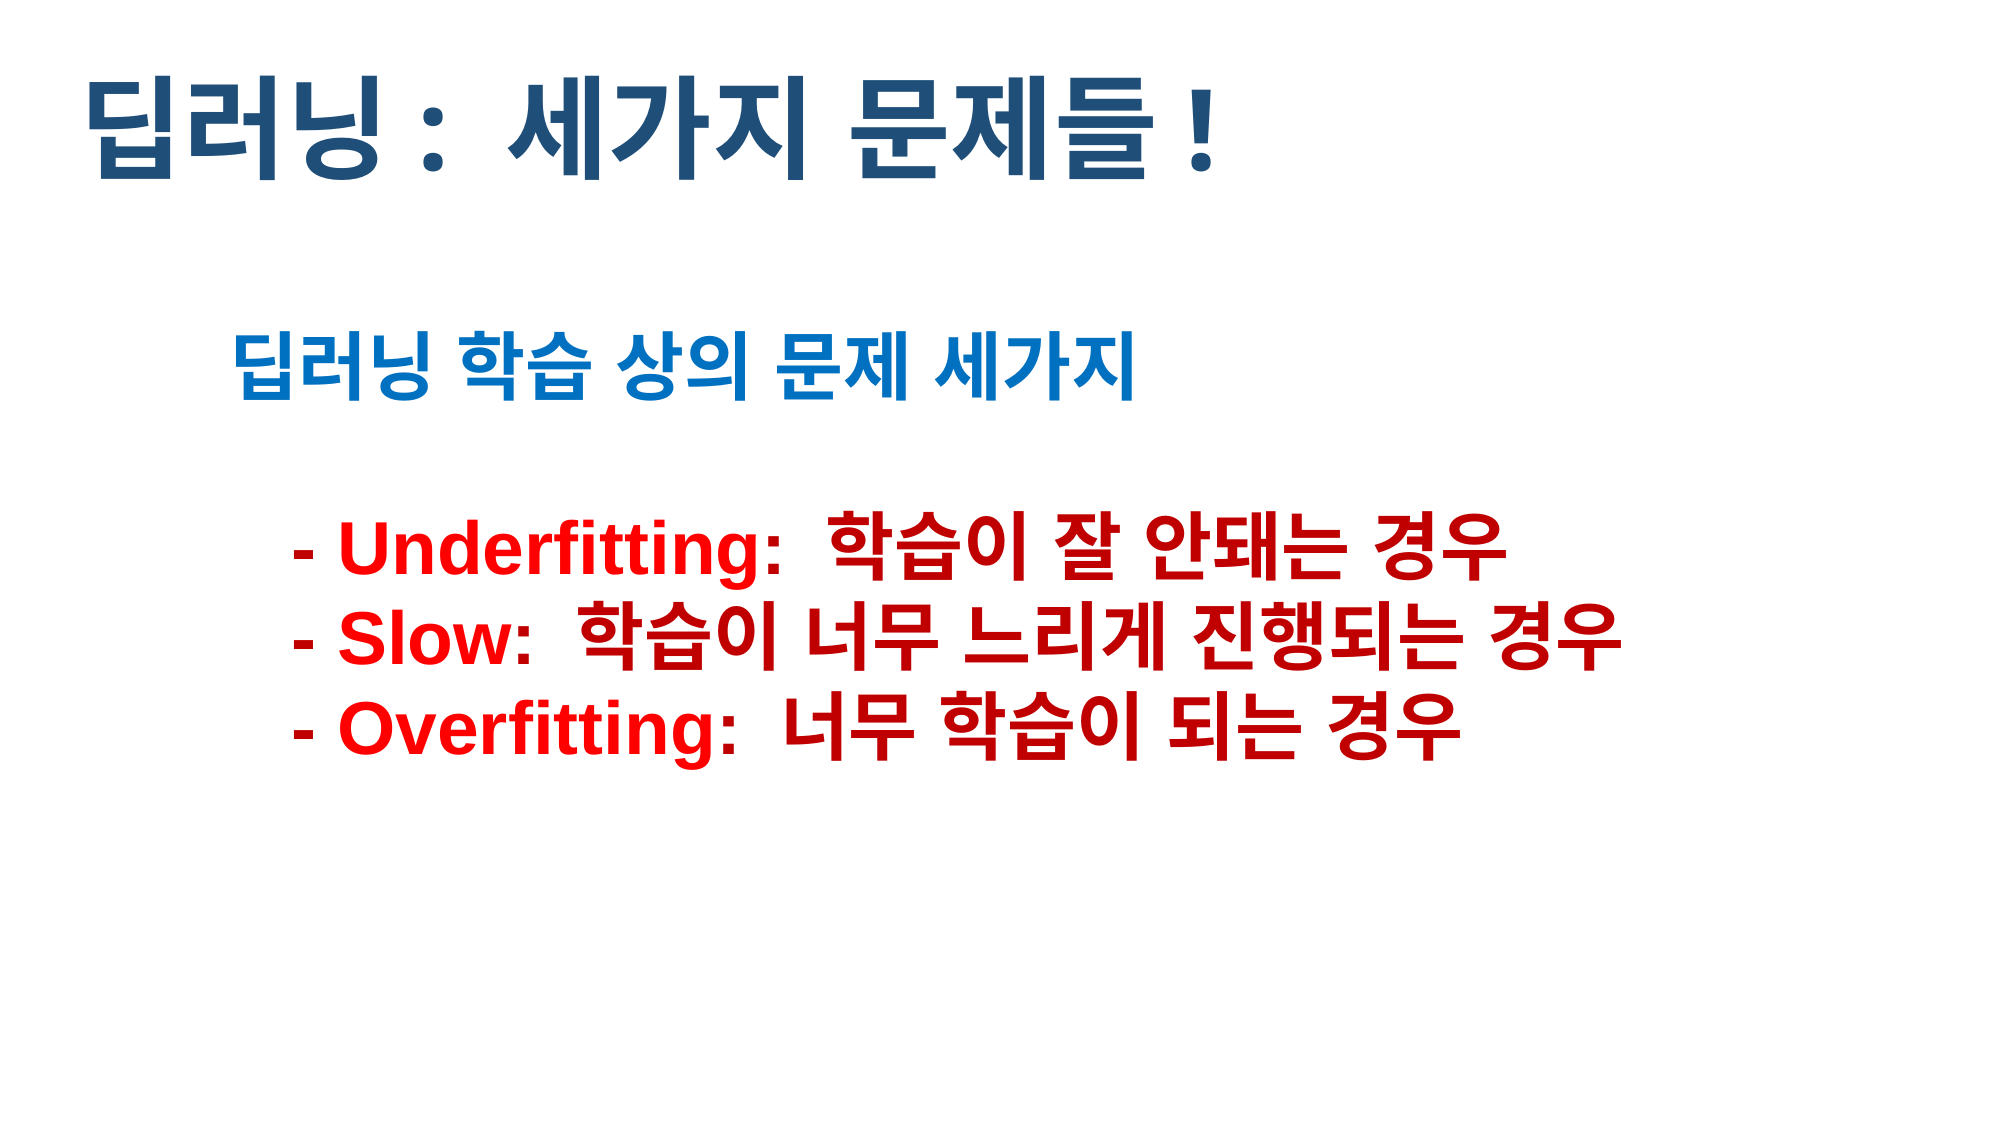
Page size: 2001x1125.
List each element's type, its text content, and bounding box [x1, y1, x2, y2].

text_box 딥러닝 학습 상의 문제 세가지 - Underfitting: 학습이 잘 안돼는 경우 - Slow: 학습이 너무 느리게 진행되는 경우 - Overfitting: 너무 학습이 되는 경우 [214, 312, 1797, 778]
text_box 딥러닝: 세가지 문제들! [65, 50, 1233, 201]
